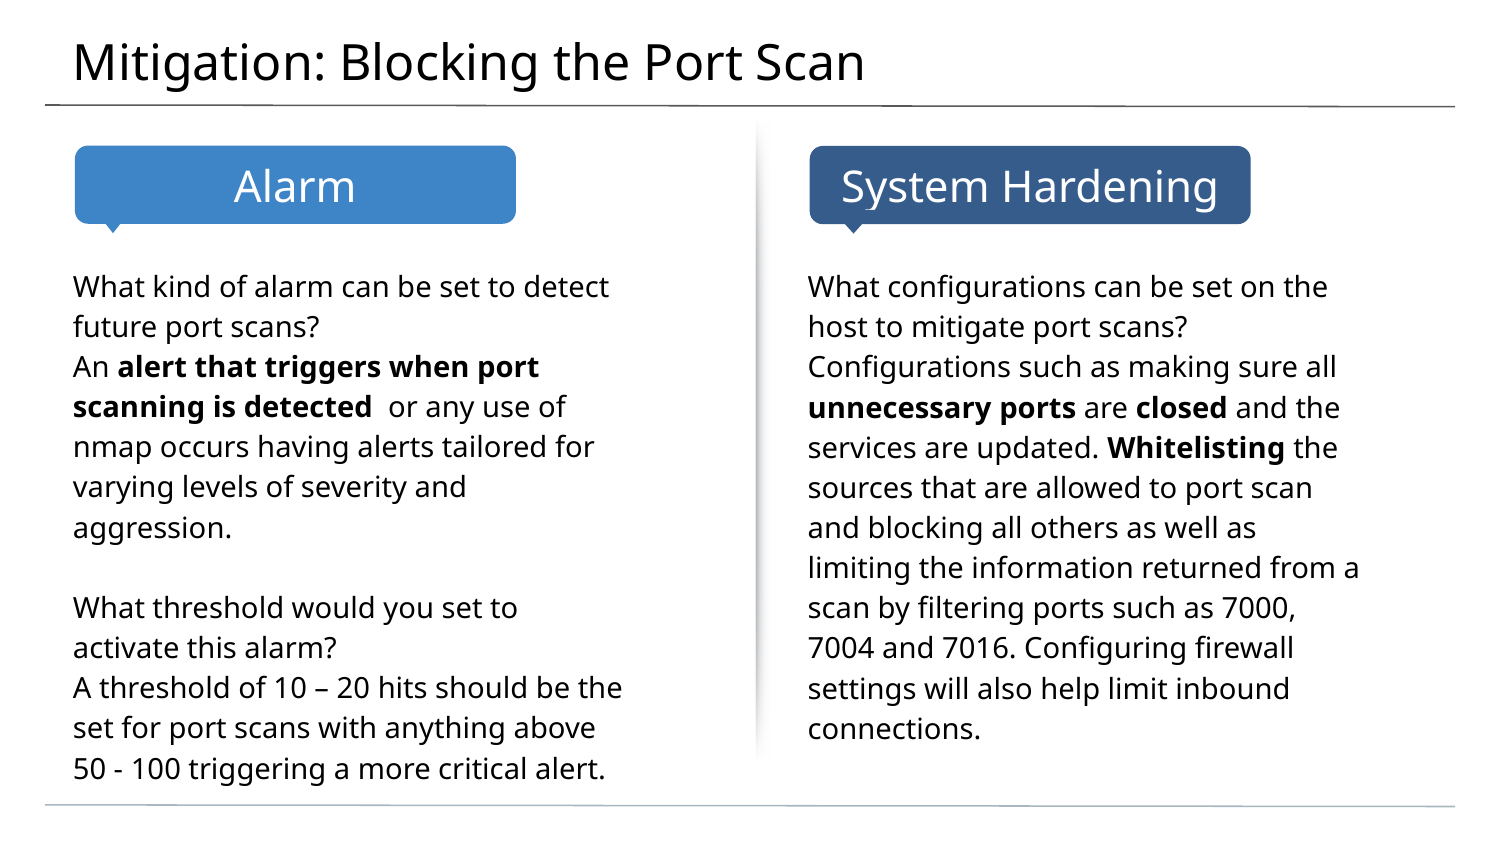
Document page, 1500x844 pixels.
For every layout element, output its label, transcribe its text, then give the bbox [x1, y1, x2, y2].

subtitle What configurations can be set on the host to mitigate port scans? Configurations such as making sure all unnecessary ports are closed and the services are updated. Whitelisting the sources that are allowed to port scan and blocking all others as well as limiting the information returned from a scan by filtering ports such as 7000, 7004 and 7016. Configuring firewall settings will also help limit inbound connections. [732, 263, 1438, 805]
title Mitigation: Blocking the Port Scan [0, 0, 1500, 88]
picture [703, 107, 839, 782]
subtitle What kind of alarm can be set to detect future port scans? An alert that triggers when port scanning is detected or any use of nmap occurs having alerts tailored for varying levels of severity and aggression. What threshold would you set to activate this alarm? A threshold of 10 – 20 hits should be the set for port scans with anything above 50 - 100 triggering a more critical alert. [0, 262, 704, 764]
